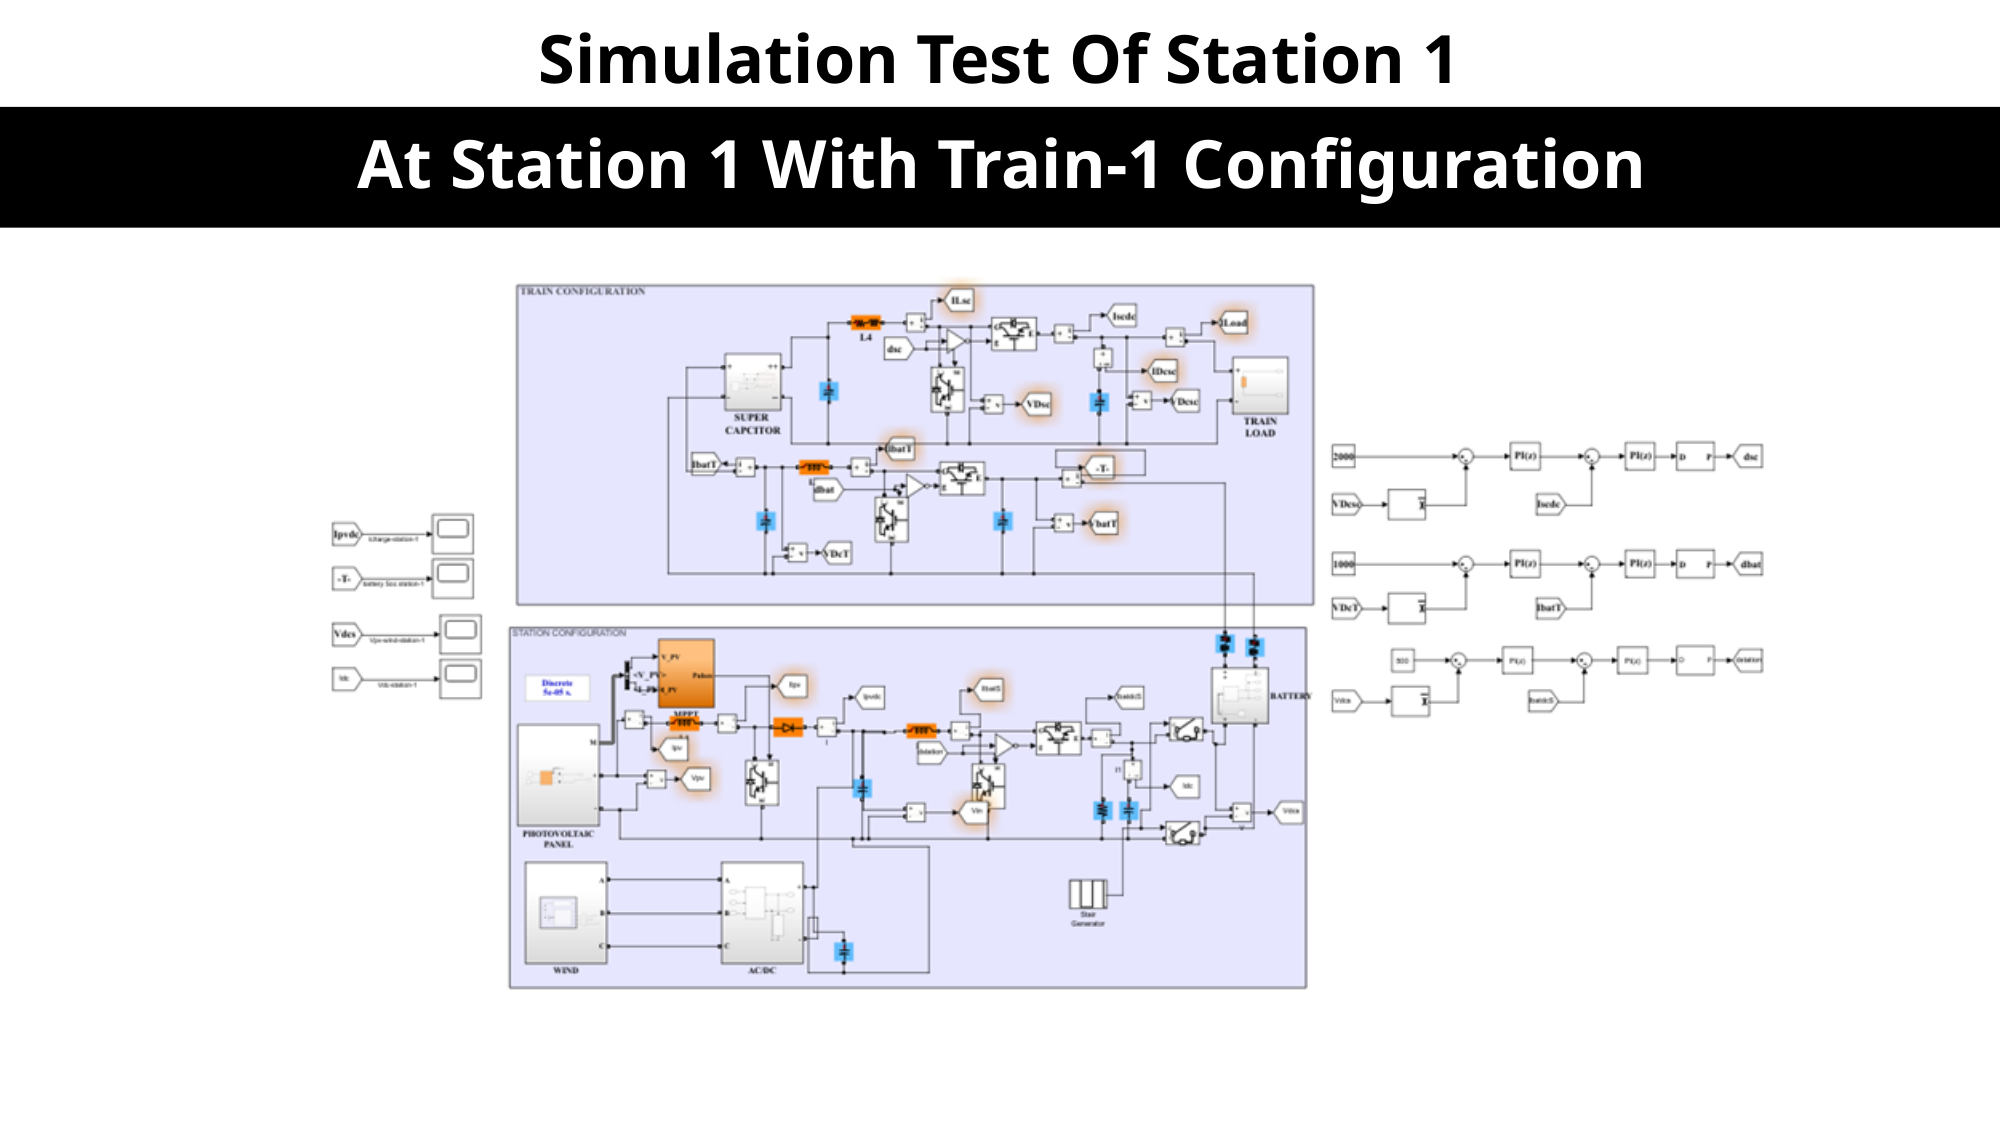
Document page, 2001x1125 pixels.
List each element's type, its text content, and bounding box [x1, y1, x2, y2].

text_box Simulation Test Of Station 1 [0, 9, 2000, 105]
text_box At Station 1 With Train-1 Configuration [91, 105, 1931, 228]
text_box [0, 105, 2000, 229]
picture [220, 274, 1780, 997]
